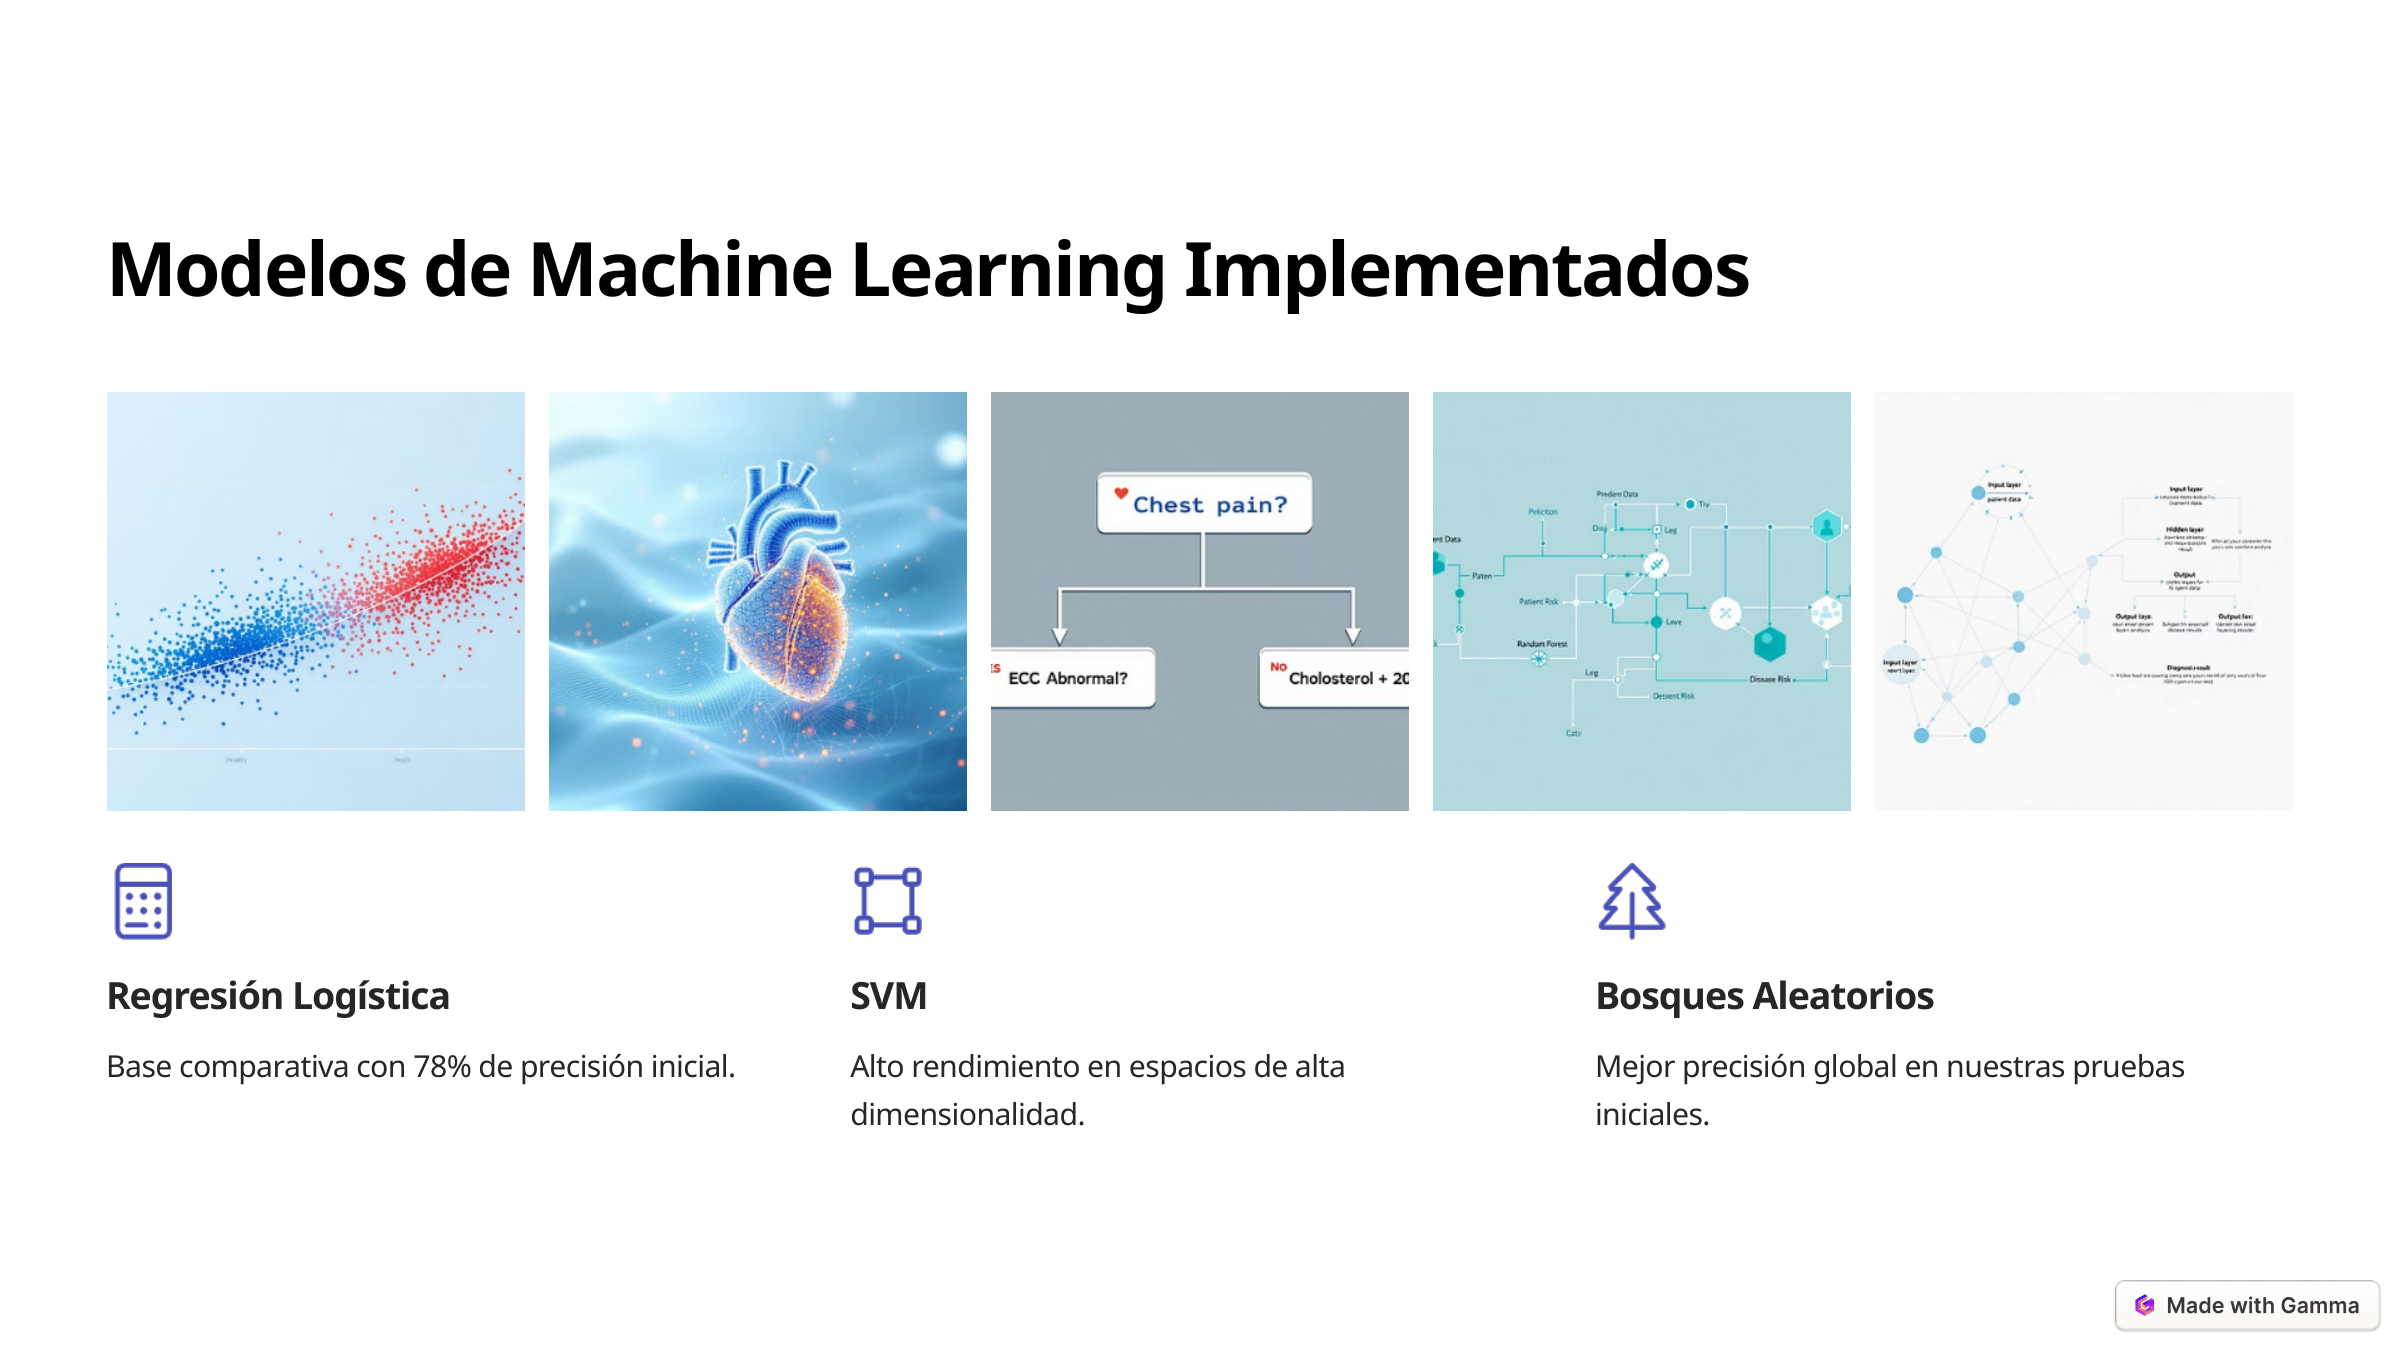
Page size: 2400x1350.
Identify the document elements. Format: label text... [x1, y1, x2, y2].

text_box Base comparativa con 78% de precisión inicial. [106, 1035, 805, 1085]
text_box Alto rendimiento en espacios de alta dimensionalidad. [850, 1035, 1550, 1133]
picture [991, 392, 1409, 811]
picture [2106, 1271, 2389, 1339]
picture [549, 392, 967, 811]
picture [106, 863, 182, 940]
picture [850, 863, 927, 940]
text_box Bosques Aleatorios [1594, 970, 1974, 1018]
text_box SVM [850, 970, 1230, 1018]
text_box Regresión Logística [106, 970, 486, 1018]
picture [107, 392, 525, 811]
picture [1874, 392, 2293, 811]
picture [1432, 392, 1851, 811]
text_box Modelos de Machine Learning Implementados [106, 217, 1718, 312]
picture [1594, 863, 1671, 940]
text_box Mejor precisión global en nuestras pruebas iniciales. [1594, 1035, 2294, 1133]
